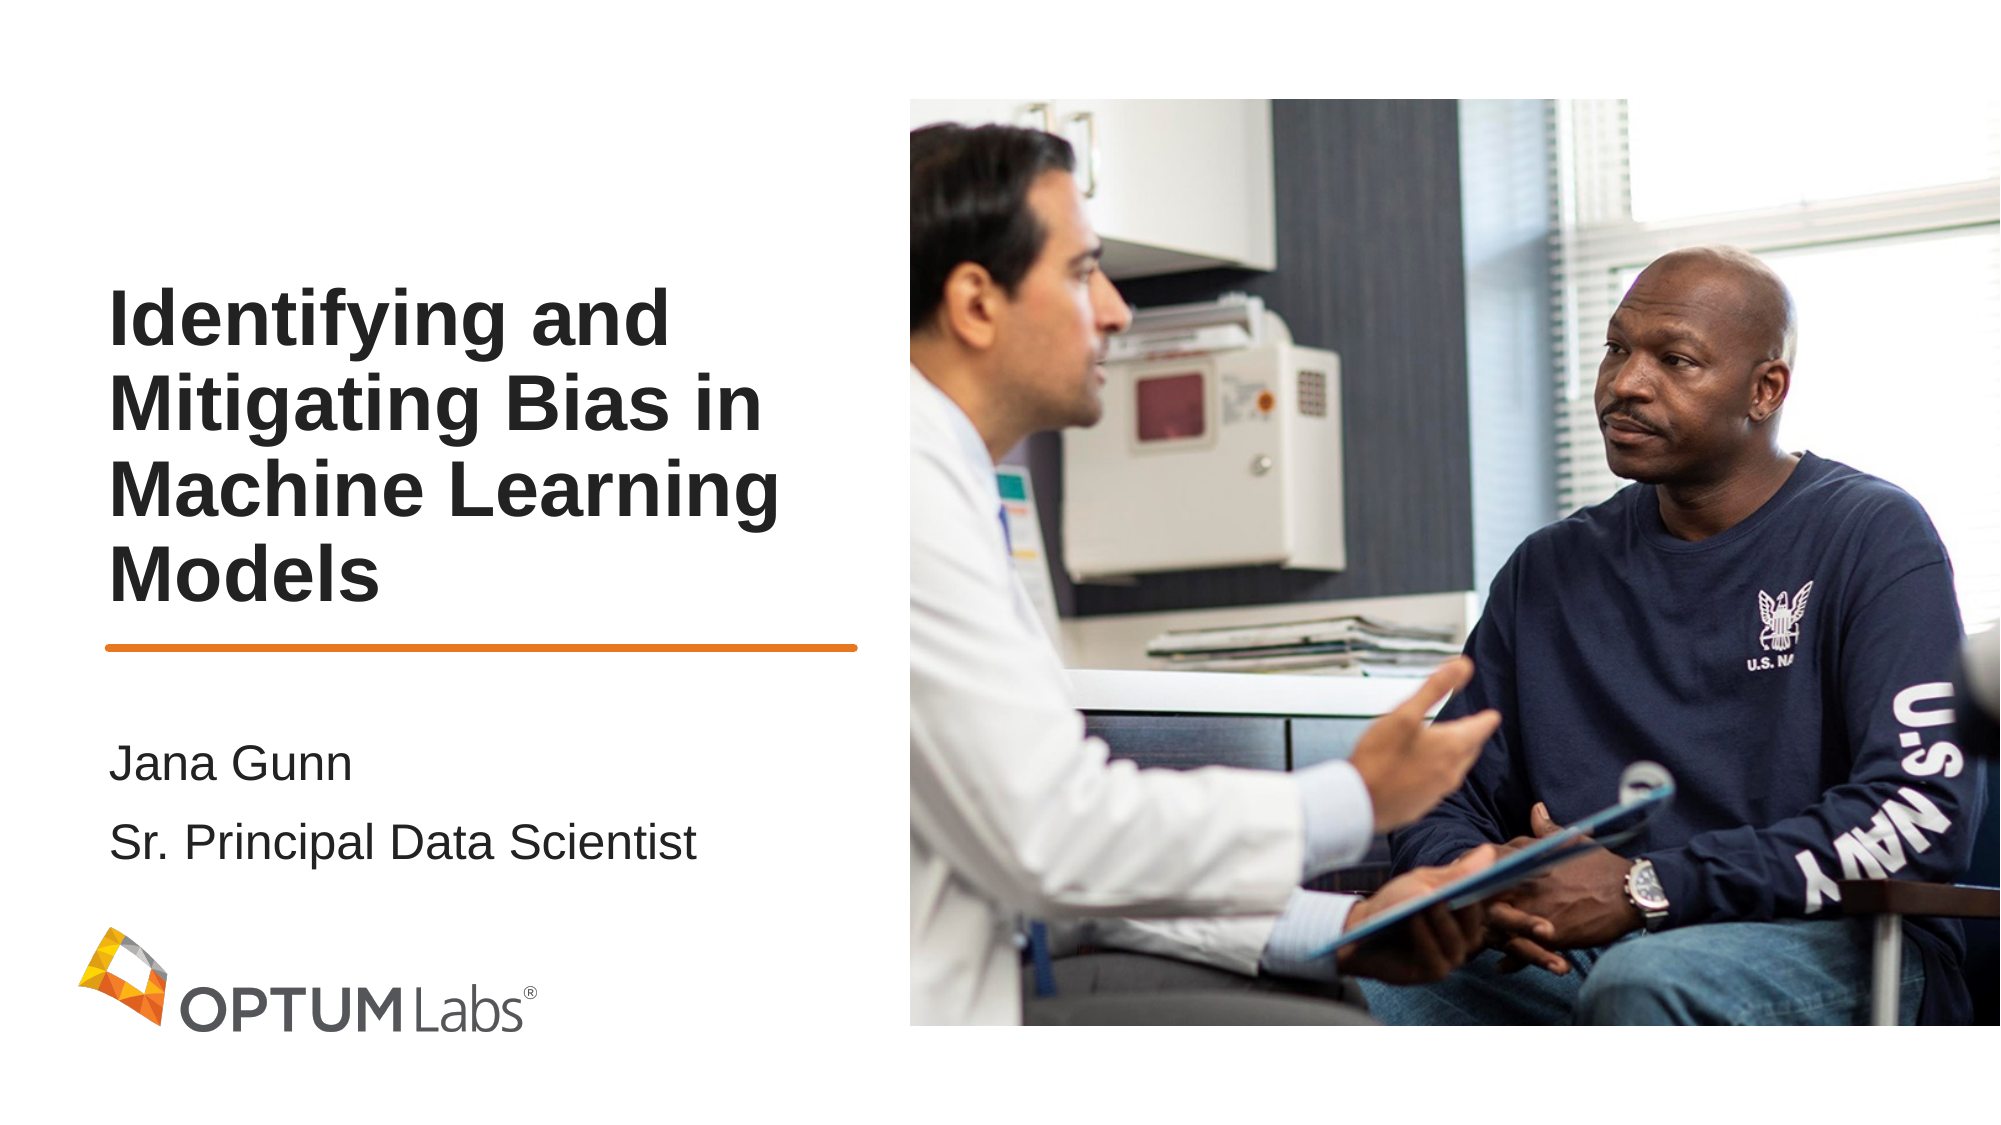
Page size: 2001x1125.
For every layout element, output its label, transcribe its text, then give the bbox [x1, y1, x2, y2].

subtitle Jana Gunn Sr. Principal Data Scientist [108, 737, 855, 872]
picture [910, 99, 2000, 1026]
picture [78, 927, 537, 1032]
title Identifying and Mitigating Bias in Machine Learning Models [108, 273, 855, 620]
